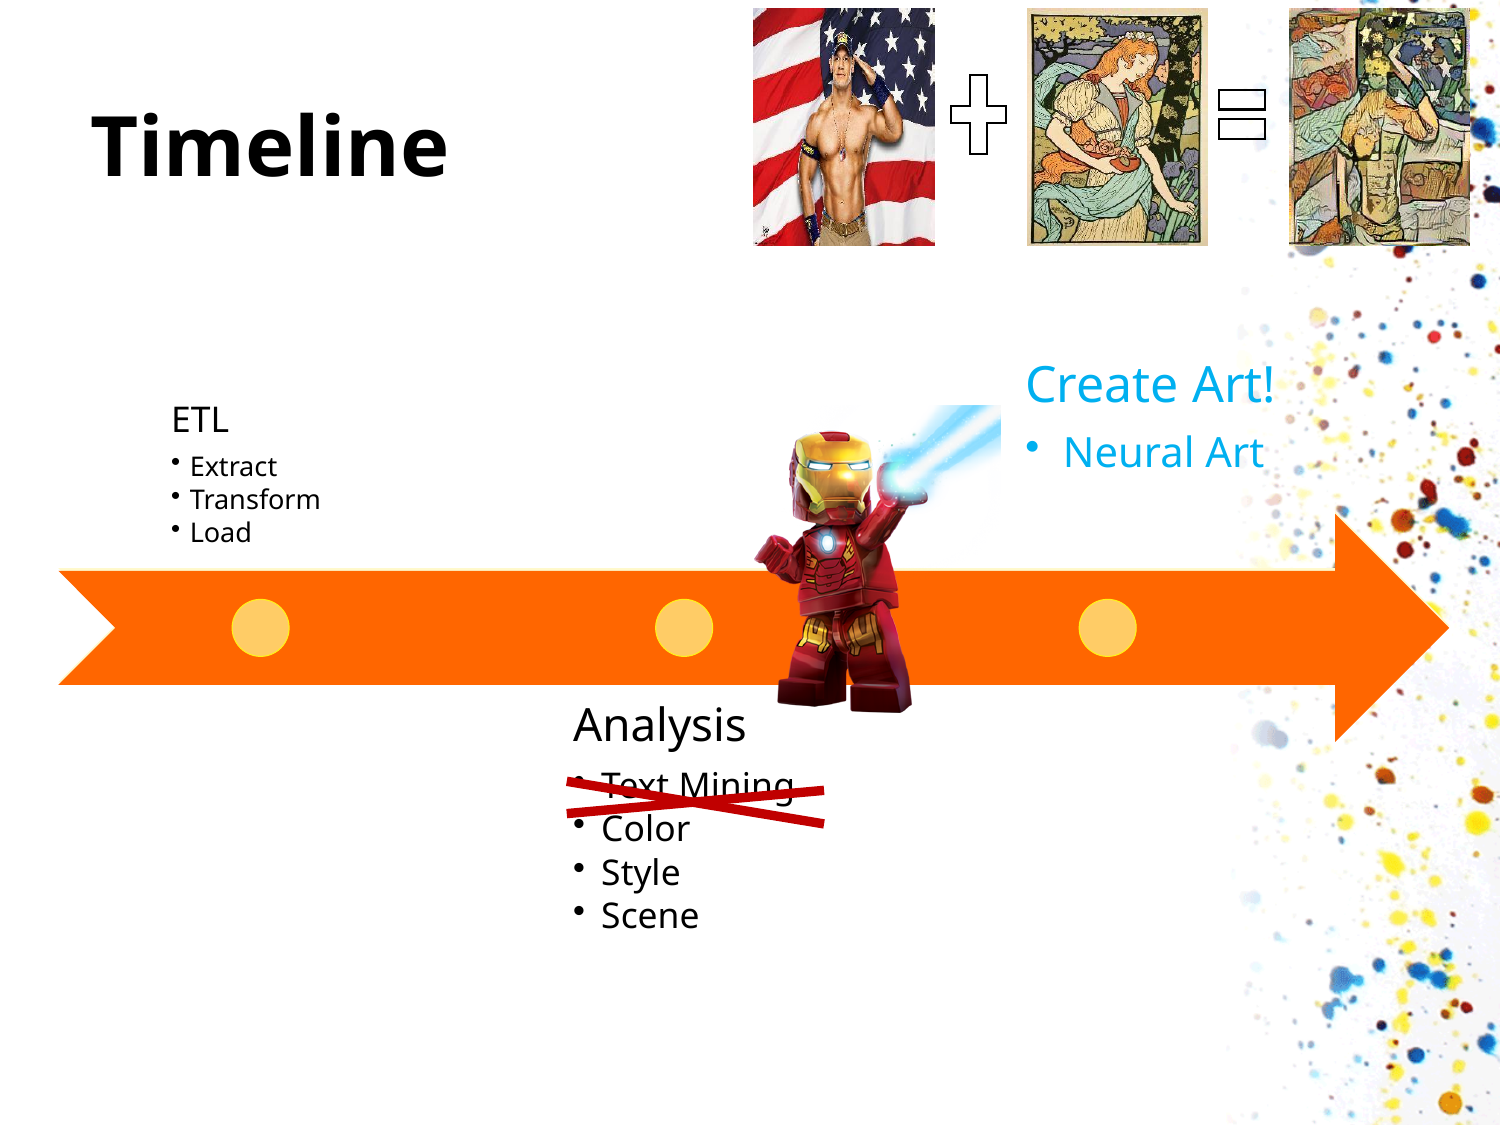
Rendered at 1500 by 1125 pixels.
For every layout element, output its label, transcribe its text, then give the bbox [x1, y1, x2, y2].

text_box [58, 276, 1450, 911]
picture [0, 0, 1500, 1125]
title Timeline [75, 42, 753, 244]
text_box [753, 8, 1470, 246]
